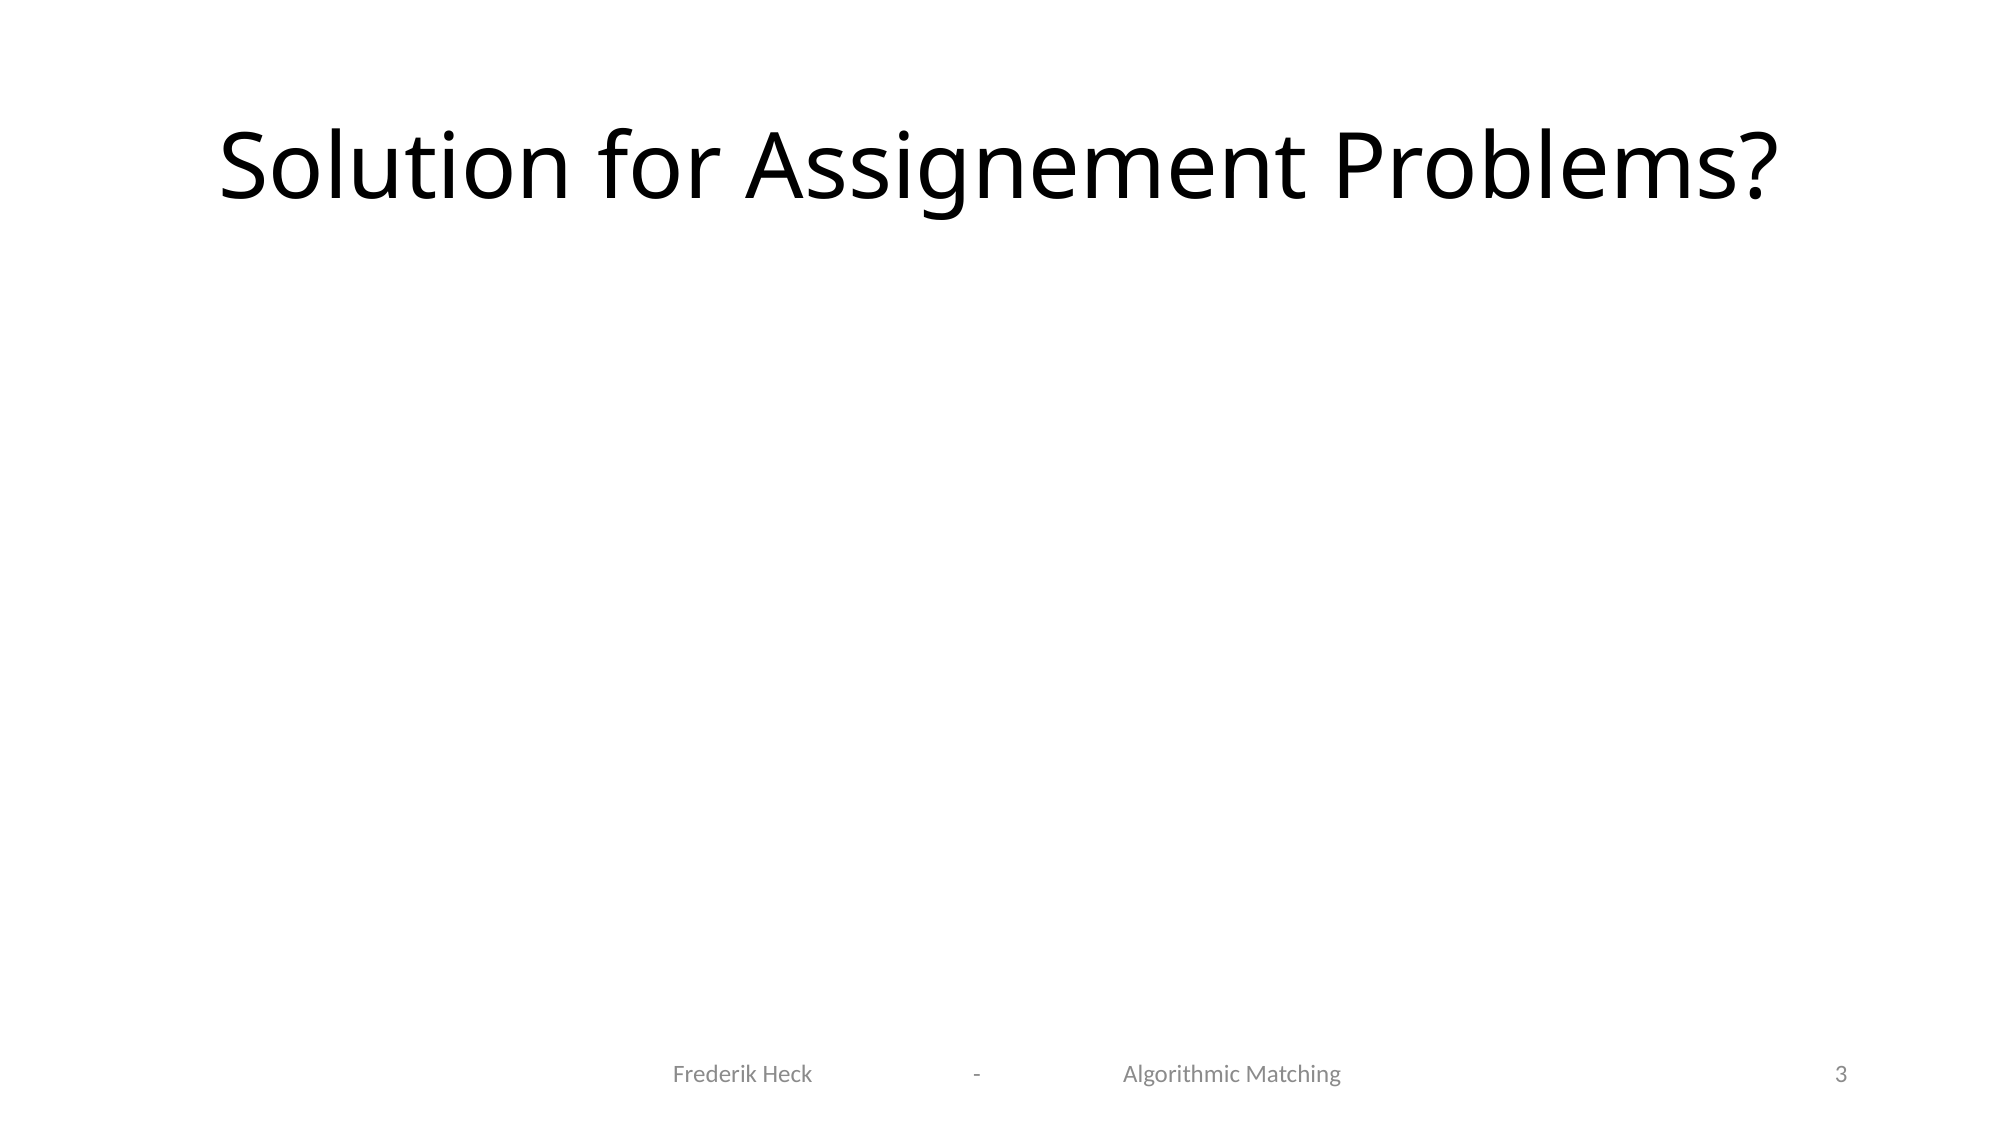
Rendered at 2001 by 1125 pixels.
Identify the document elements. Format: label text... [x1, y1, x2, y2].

footer Frederik Heck - Algorithmic Matching [516, 1042, 1504, 1103]
slide_number 3 [1504, 1042, 1863, 1103]
title Solution for Assignement Problems? [137, 59, 1863, 278]
